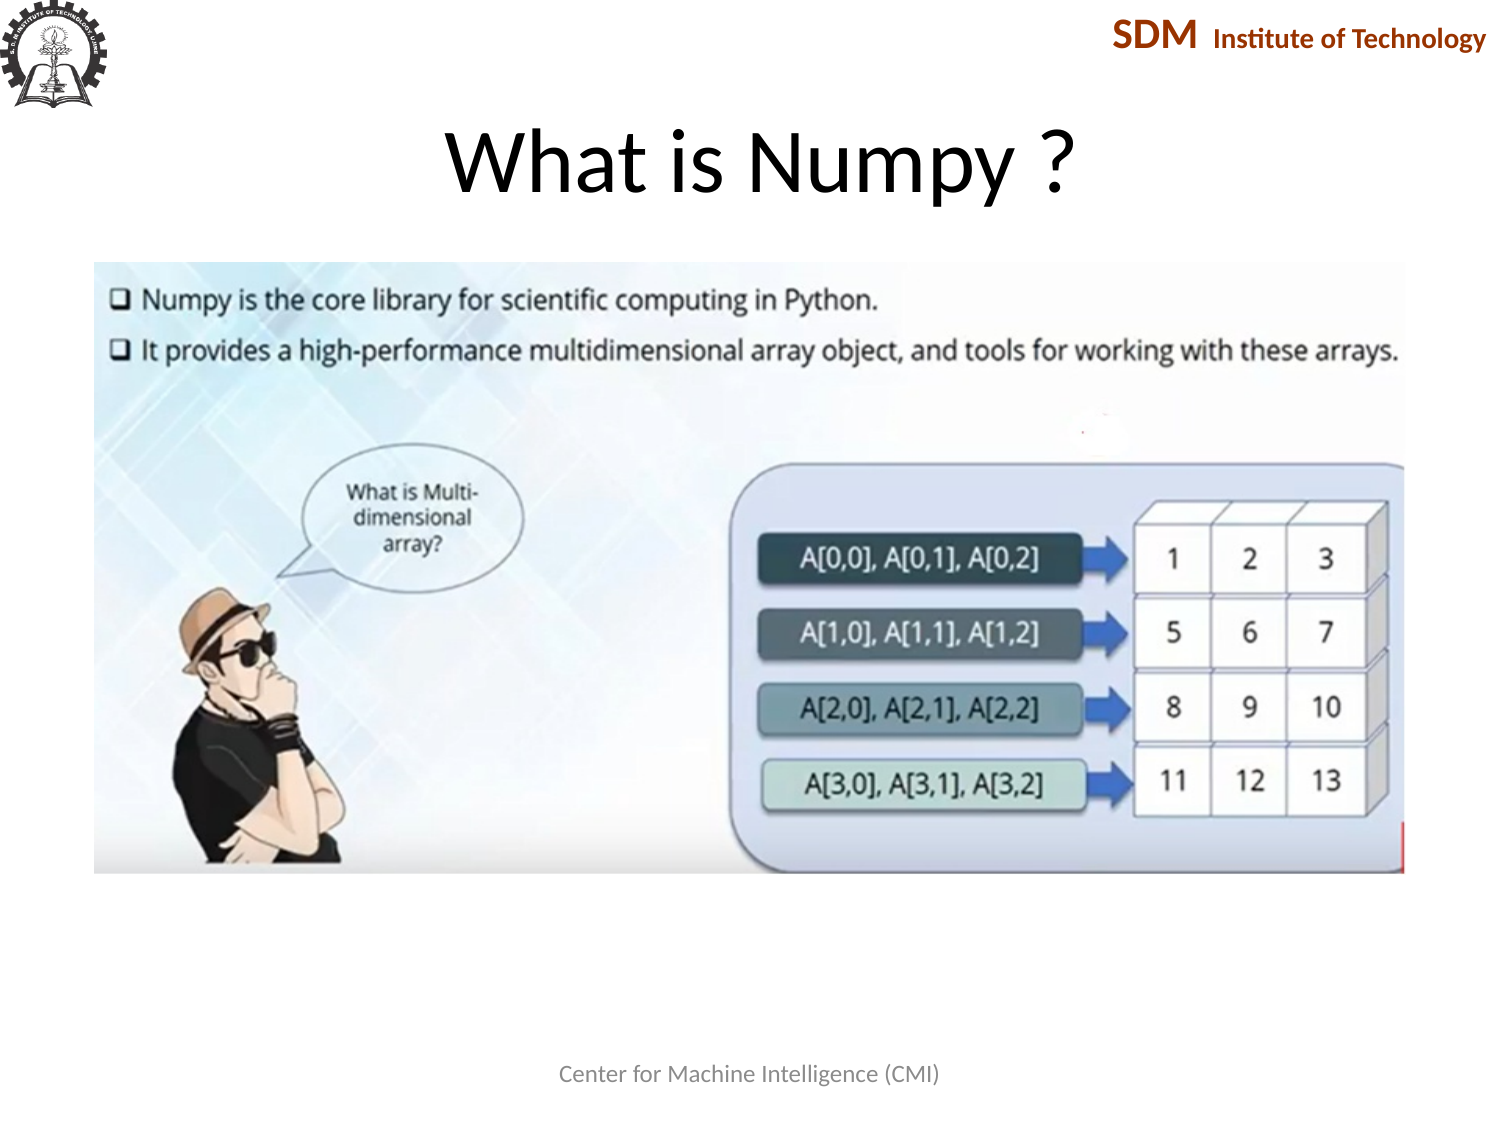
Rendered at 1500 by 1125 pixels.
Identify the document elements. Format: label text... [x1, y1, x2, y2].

title What is Numpy ? [87, 62, 1438, 250]
footer Center for Machine Intelligence (CMI) [512, 1042, 988, 1103]
picture [0, 0, 107, 108]
picture [94, 262, 1406, 876]
